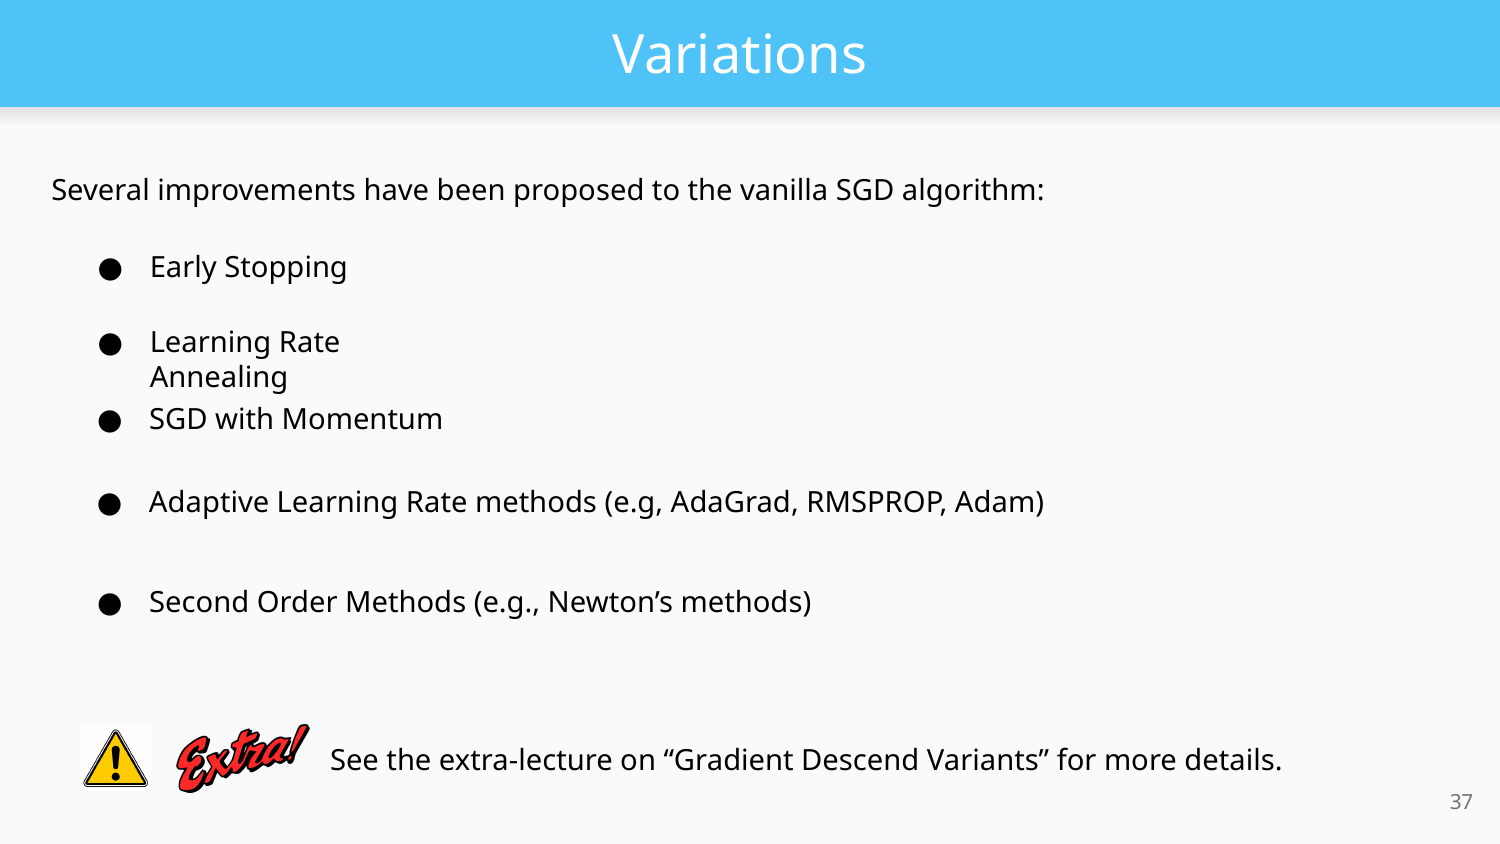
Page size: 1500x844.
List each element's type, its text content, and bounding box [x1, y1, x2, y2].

picture [176, 723, 310, 793]
text_box Several improvements have been proposed to the vanilla SGD algorithm: [36, 155, 1454, 221]
text_box Adaptive Learning Rate methods (e.g, AdaGrad, RMSPROP, Adam) [59, 468, 1238, 534]
text_box Learning Rate Annealing [59, 308, 484, 409]
slide_number ‹#› [1398, 770, 1489, 835]
title Variations [16, 2, 1464, 102]
text_box SGD with Momentum [59, 409, 483, 451]
picture [80, 725, 151, 791]
text_box Early Stopping [59, 233, 484, 299]
text_box Second Order Methods (e.g., Newton’s methods) [59, 568, 959, 634]
text_box See the extra-lecture on “Gradient Descend Variants” for more details. [314, 725, 1302, 826]
